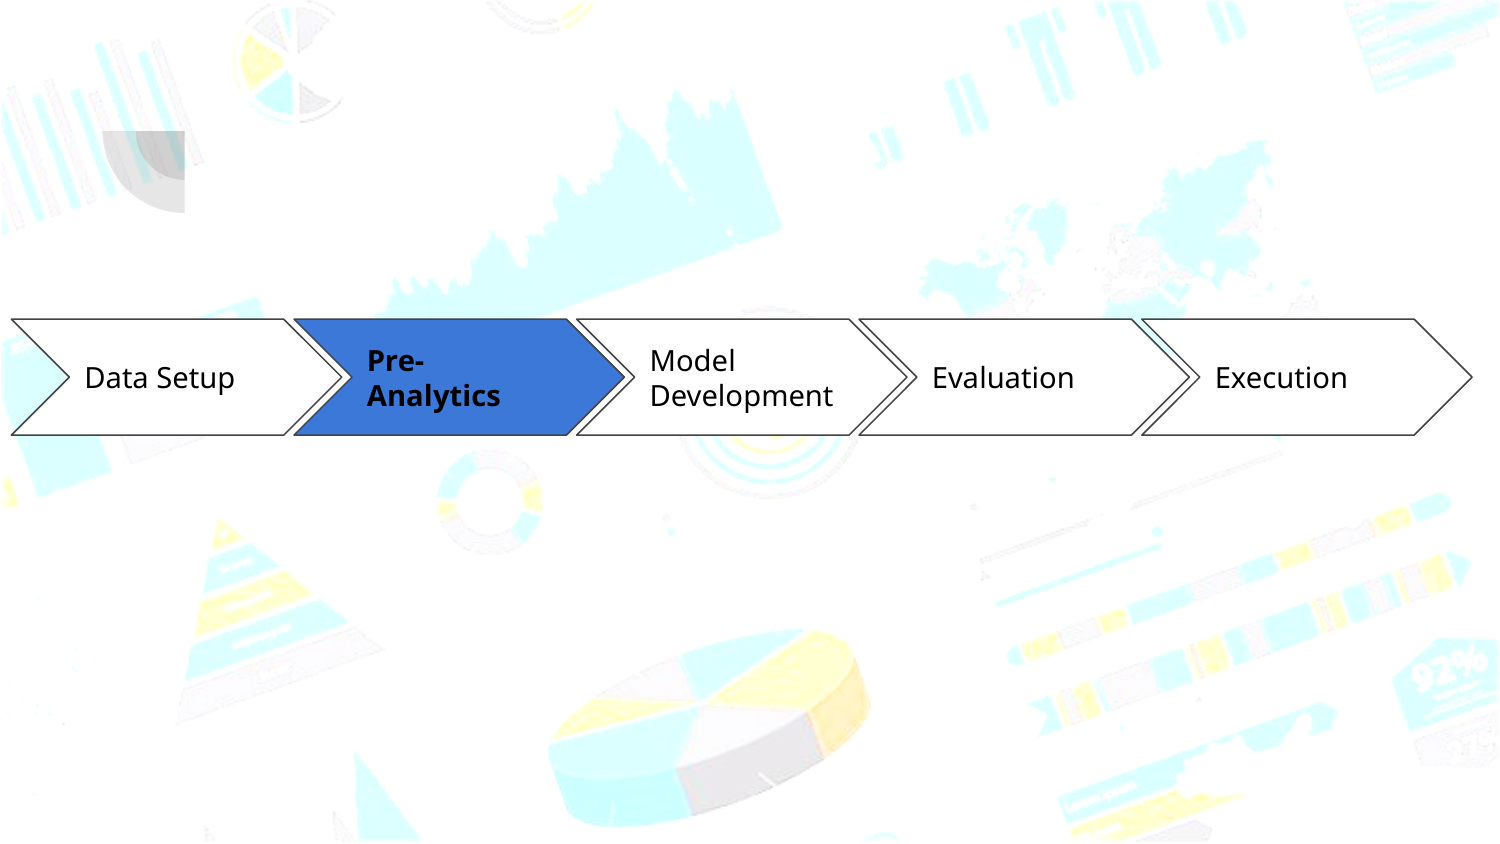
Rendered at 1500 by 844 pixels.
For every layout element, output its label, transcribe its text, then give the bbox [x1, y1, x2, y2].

text_box Pre- Analytics [294, 319, 625, 436]
picture [0, 0, 1500, 844]
text_box Model Development [576, 319, 907, 436]
text_box Execution [1141, 319, 1473, 436]
text_box Data Setup [11, 319, 342, 436]
text_box Evaluation [859, 319, 1190, 436]
